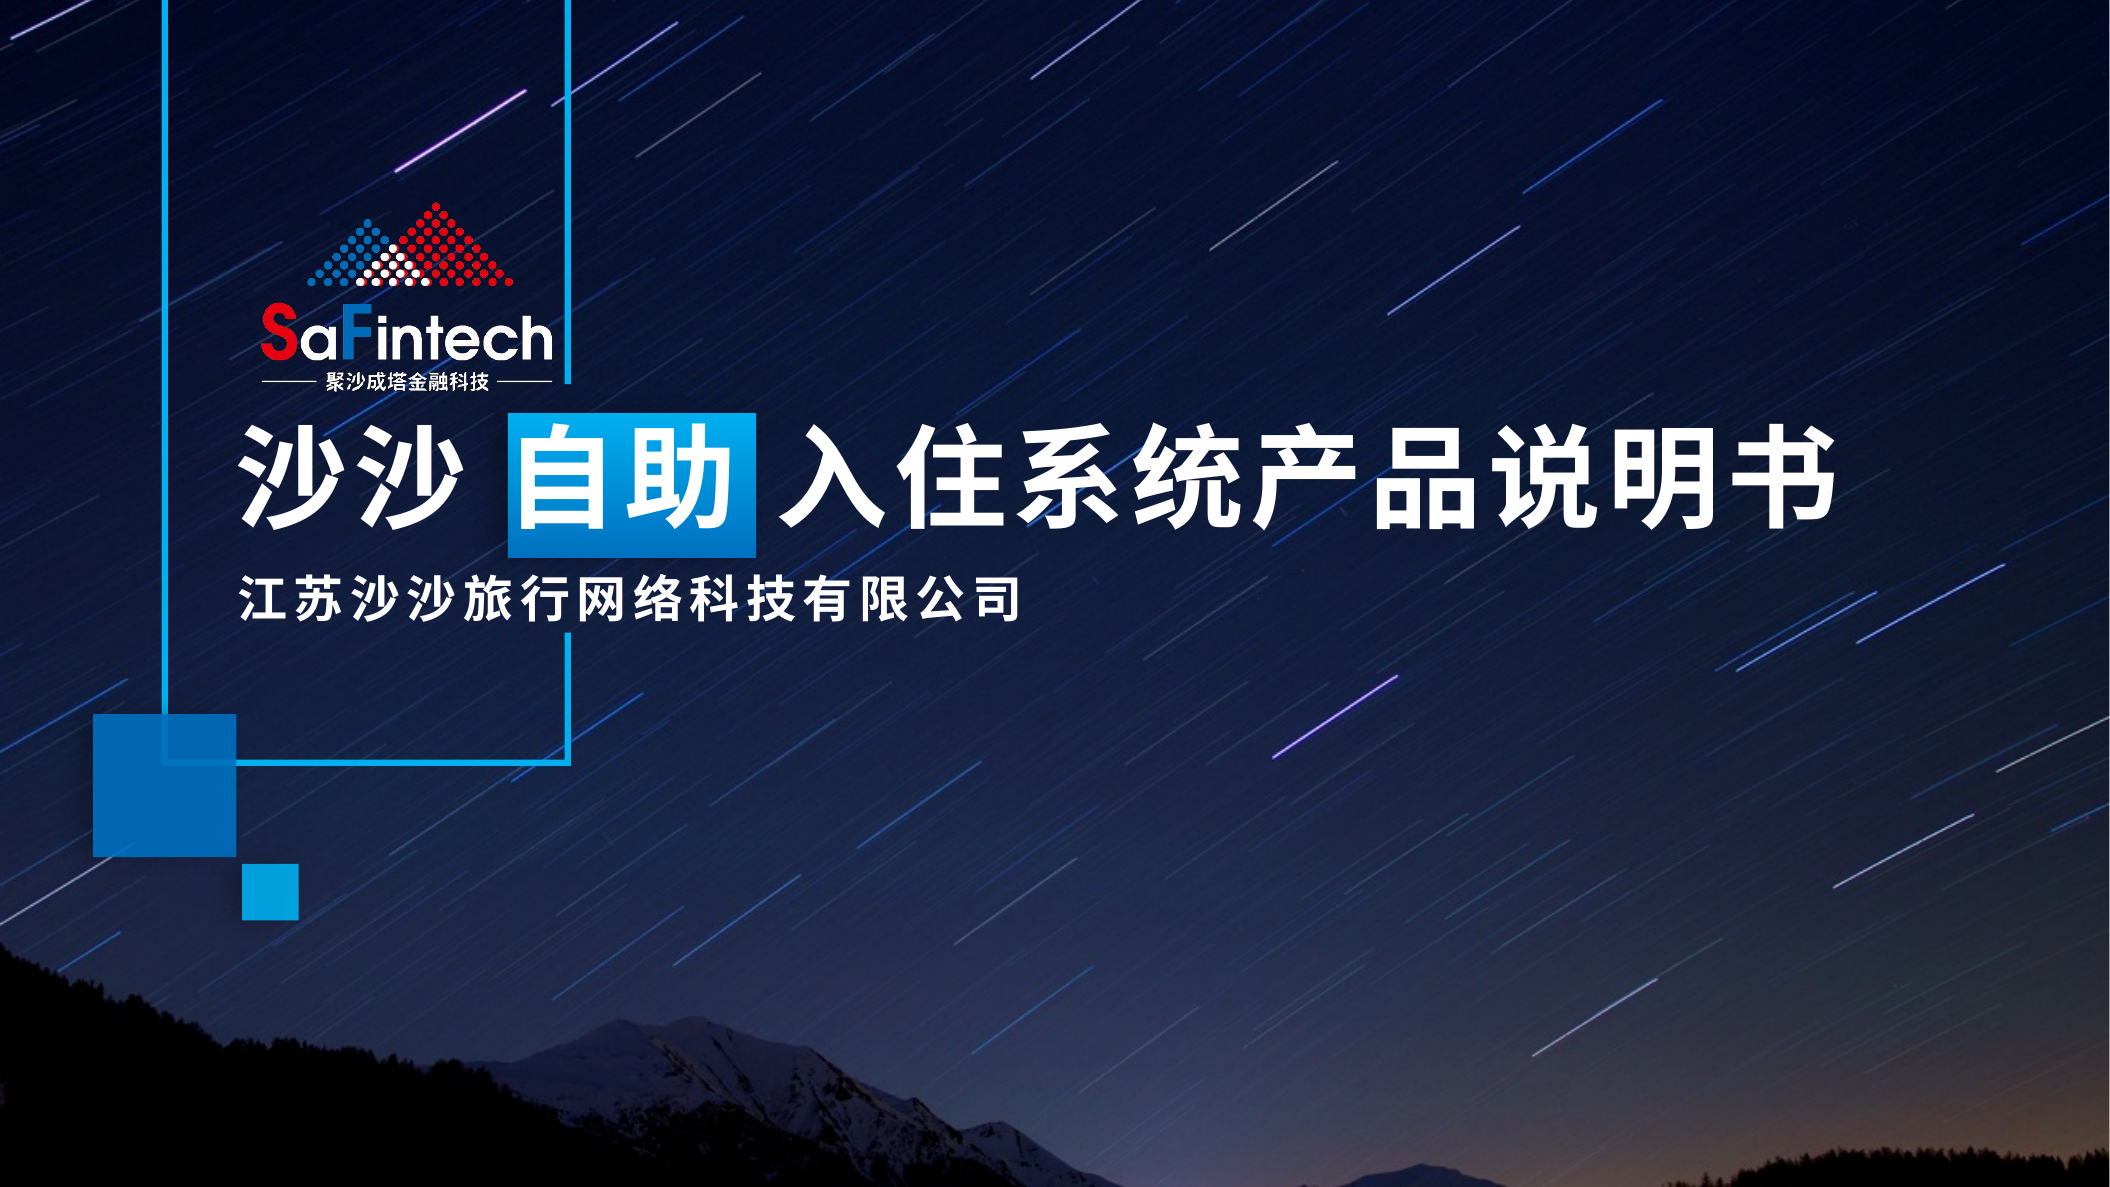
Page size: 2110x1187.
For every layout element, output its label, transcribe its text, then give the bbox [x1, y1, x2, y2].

text_box [163, 0, 569, 764]
text_box 江苏沙沙旅行网络科技有限公司 [237, 567, 1023, 629]
text_box [241, 863, 300, 922]
text_box [0, 0, 2110, 1187]
text_box [92, 713, 237, 858]
picture [251, 194, 568, 405]
text_box [507, 554, 757, 558]
text_box 沙沙 自助 入住系统产品说明书 [217, 397, 1892, 554]
